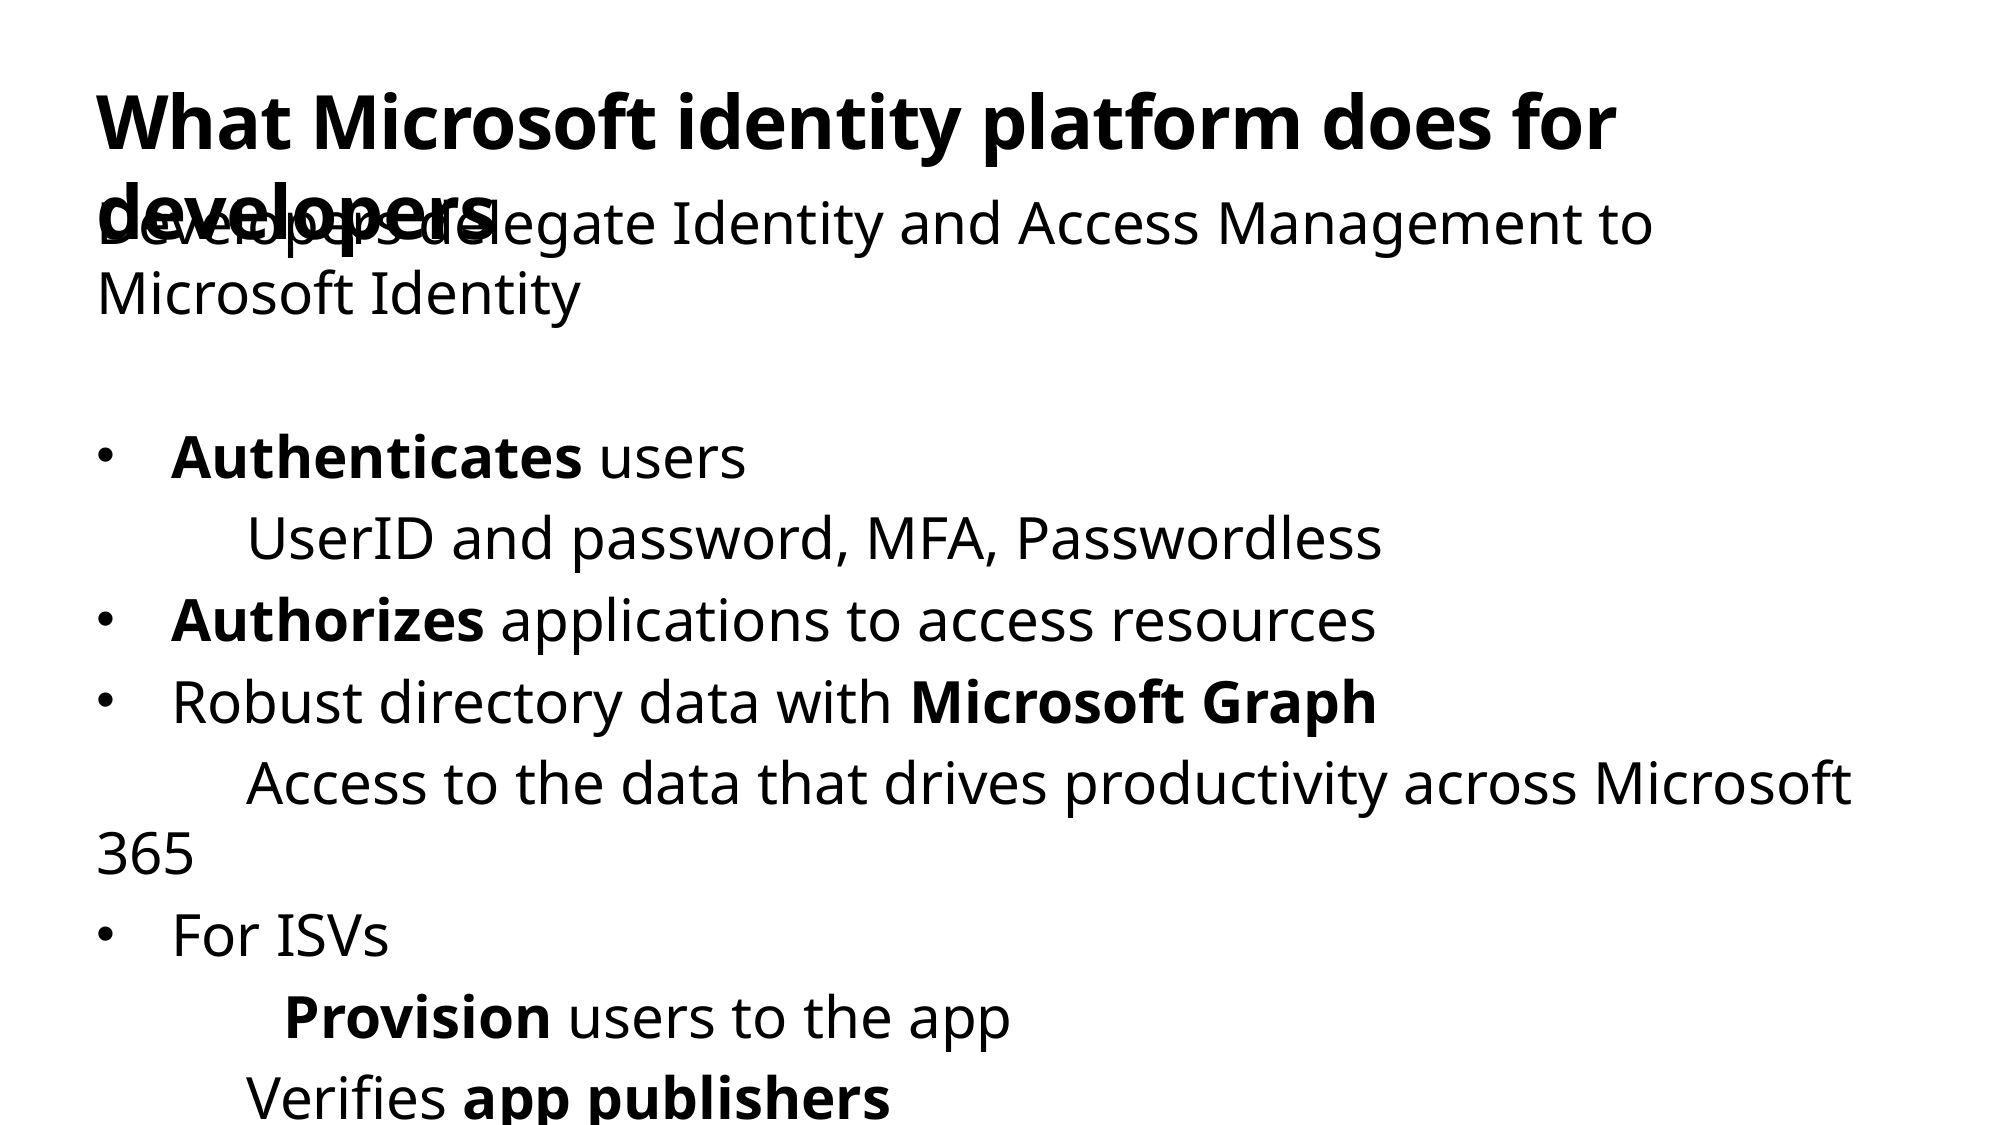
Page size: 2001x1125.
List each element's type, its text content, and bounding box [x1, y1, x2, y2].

title What Microsoft identity platform does for developers [96, 75, 1904, 166]
list Developers delegate Identity and Access Management to Microsoft Identity Authenticates users UserID and password, MFA, Passwordless Authorizes applications to access resources Robust directory data with Microsoft Graph Access to the data that drives productivity across Microsoft 365 For ISVs Provision users to the app Verifies app publishers [96, 186, 1904, 1092]
